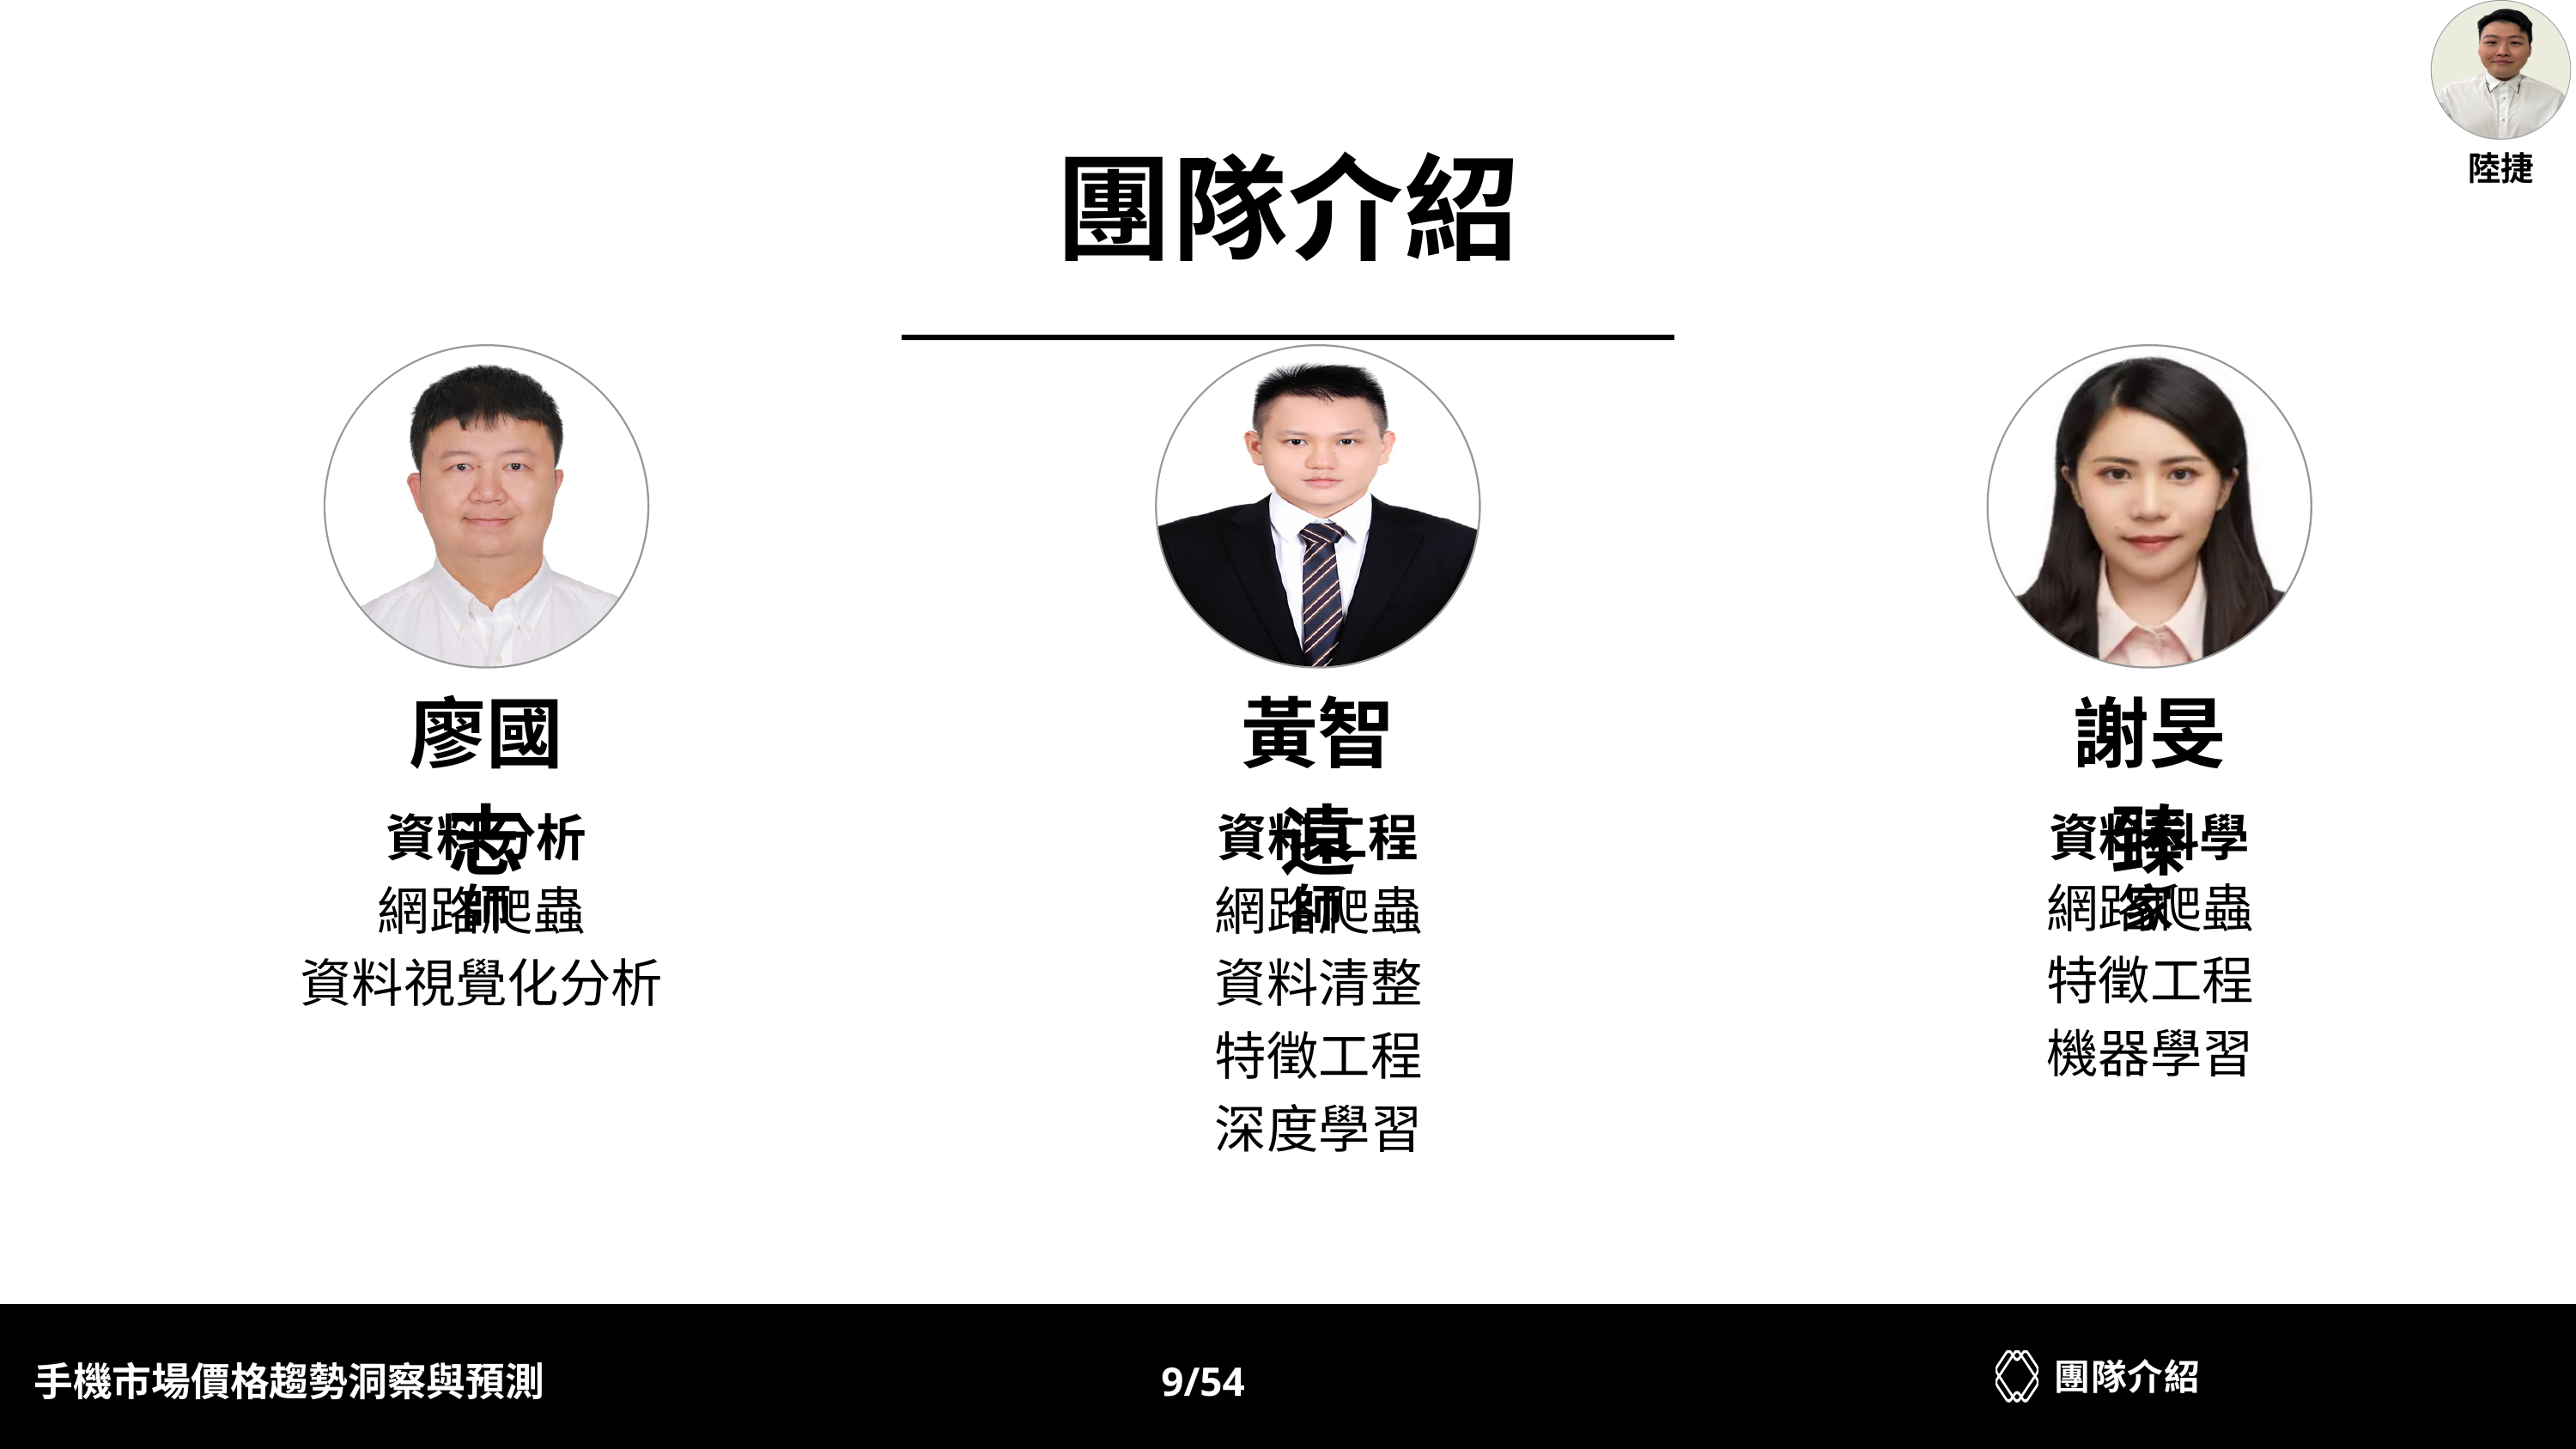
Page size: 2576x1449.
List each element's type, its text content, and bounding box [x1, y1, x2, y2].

text_box 資料科學家 [2024, 796, 2275, 937]
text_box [1995, 1349, 2432, 1403]
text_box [1155, 343, 1480, 771]
text_box 網路爬蟲 特徵工程 機器學習 [2024, 864, 2276, 1083]
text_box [2430, 0, 2572, 185]
text_box 資料分析師 [361, 796, 612, 937]
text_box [324, 343, 649, 771]
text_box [1987, 343, 2312, 771]
text_box 資料工程師 [1192, 796, 1443, 937]
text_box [901, 139, 1674, 340]
text_box 網路爬蟲 資料視覺化分析 [295, 867, 667, 1013]
text_box 網路爬蟲 資料清整 特徵工程 深度學習 [1193, 867, 1444, 1159]
